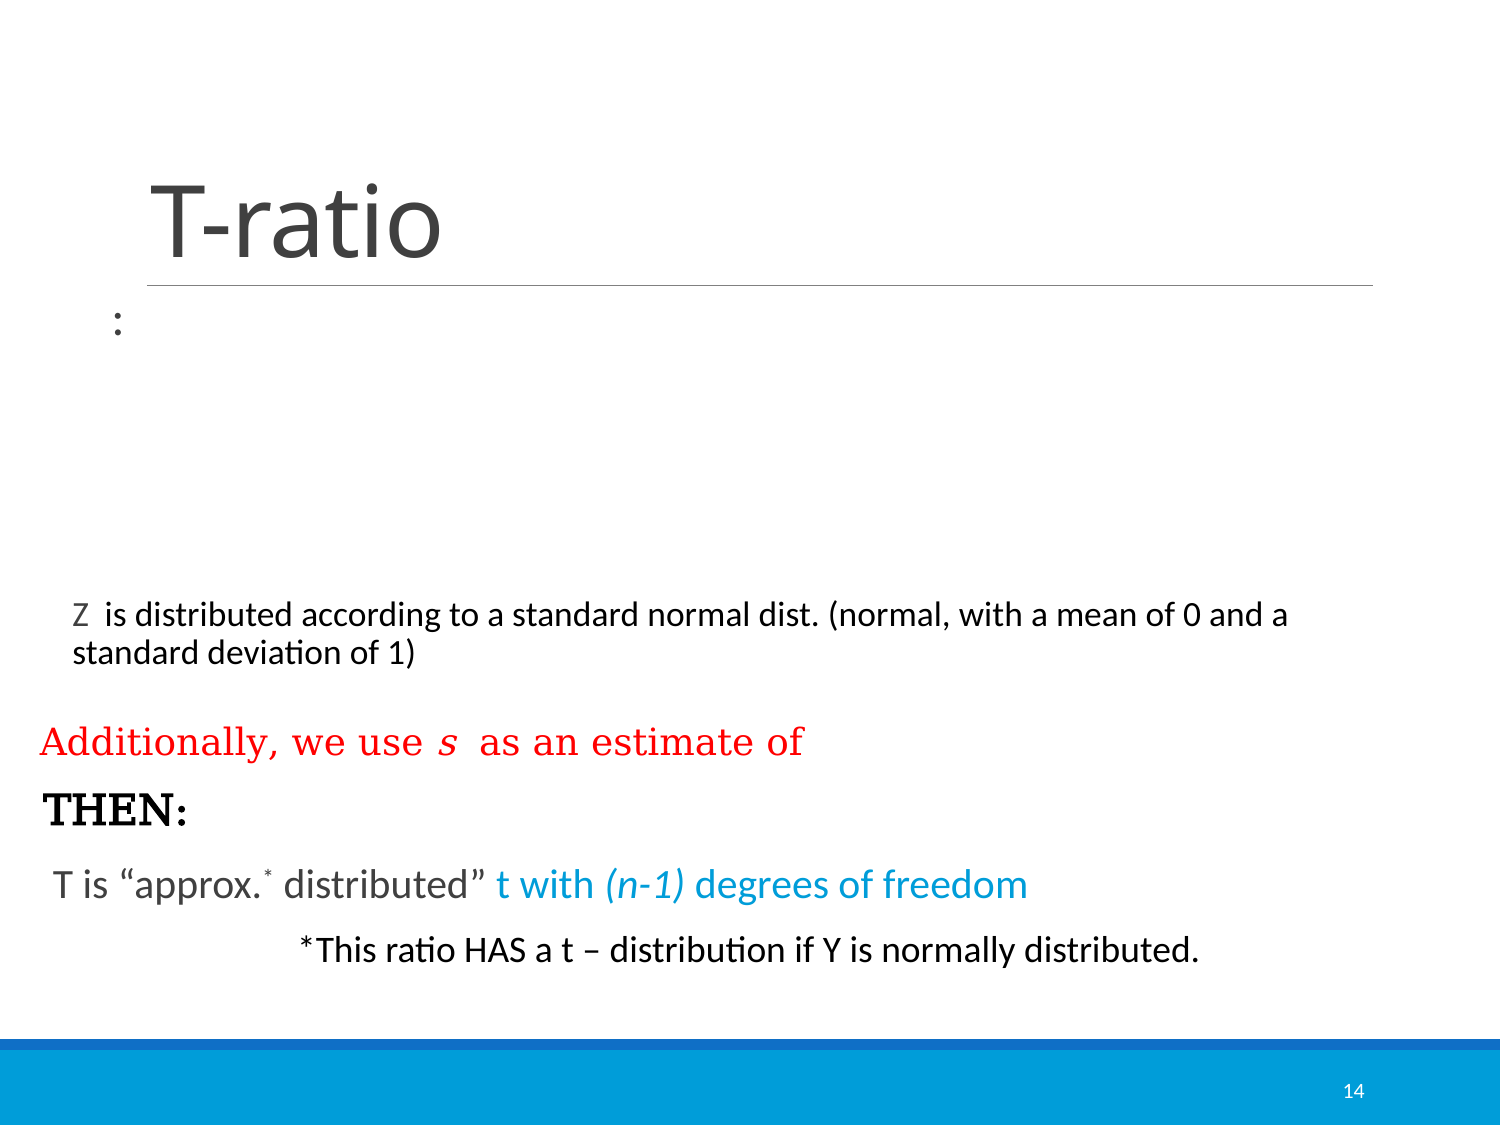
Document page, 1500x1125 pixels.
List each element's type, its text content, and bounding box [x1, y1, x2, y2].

text_box *This ratio HAS a t – distribution if Y is normally distributed. [282, 917, 1293, 978]
title T-ratio [135, 47, 1373, 285]
slide_number 14 [1218, 1059, 1380, 1120]
